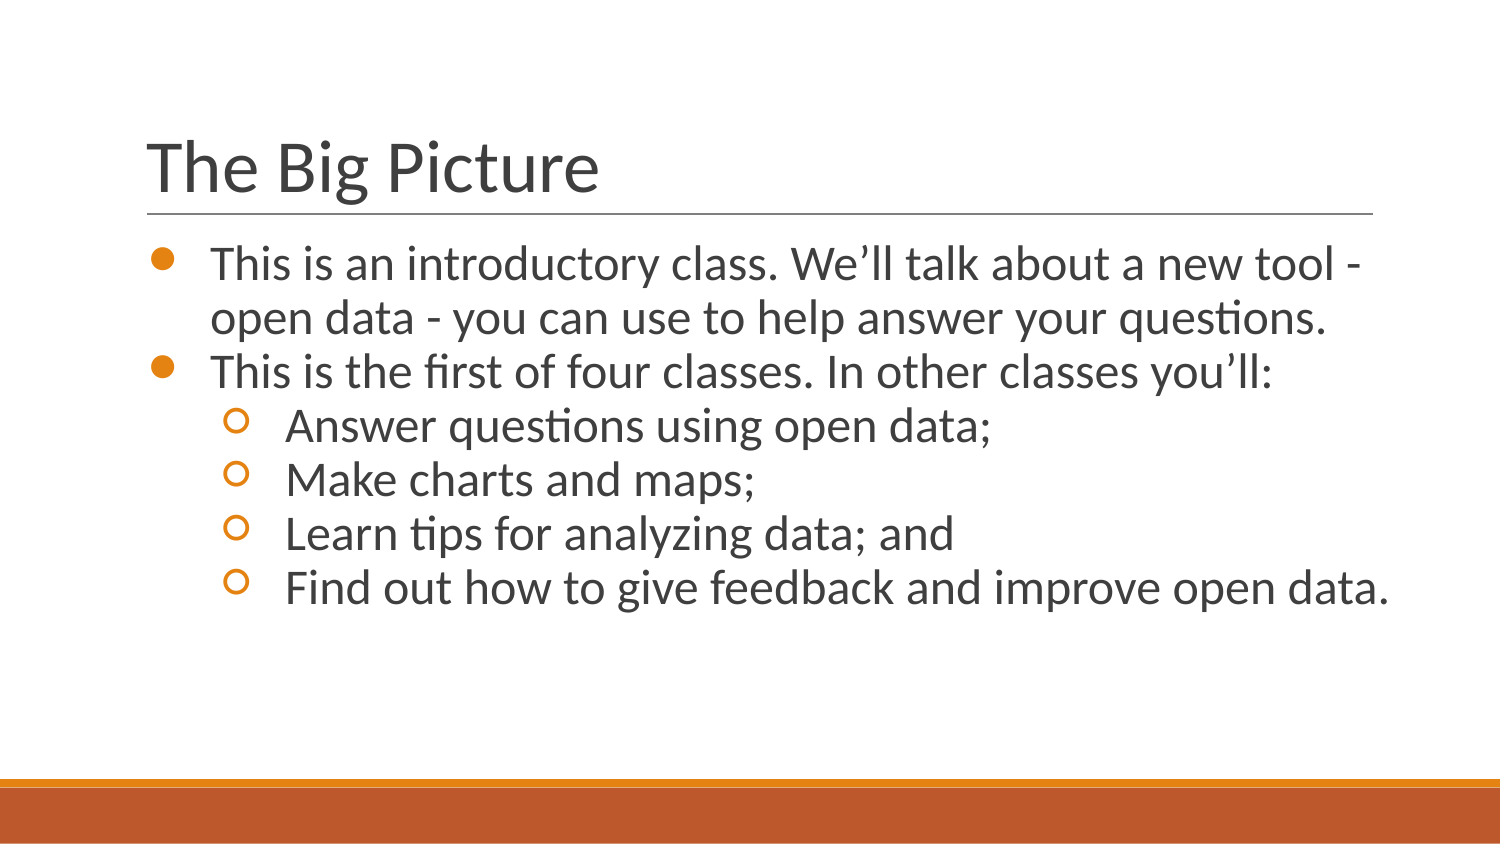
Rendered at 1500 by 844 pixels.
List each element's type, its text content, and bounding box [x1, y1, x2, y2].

list This is an introductory class. We’ll talk about a new tool - open data - you can use to help answer your questions. This is the first of four classes. In other classes you’ll: Answer questions using open data; Make charts and maps; Learn tips for analyzing data; and Find out how to give feedback and improve open data. [135, 231, 1425, 723]
title The Big Picture [135, 35, 1373, 214]
